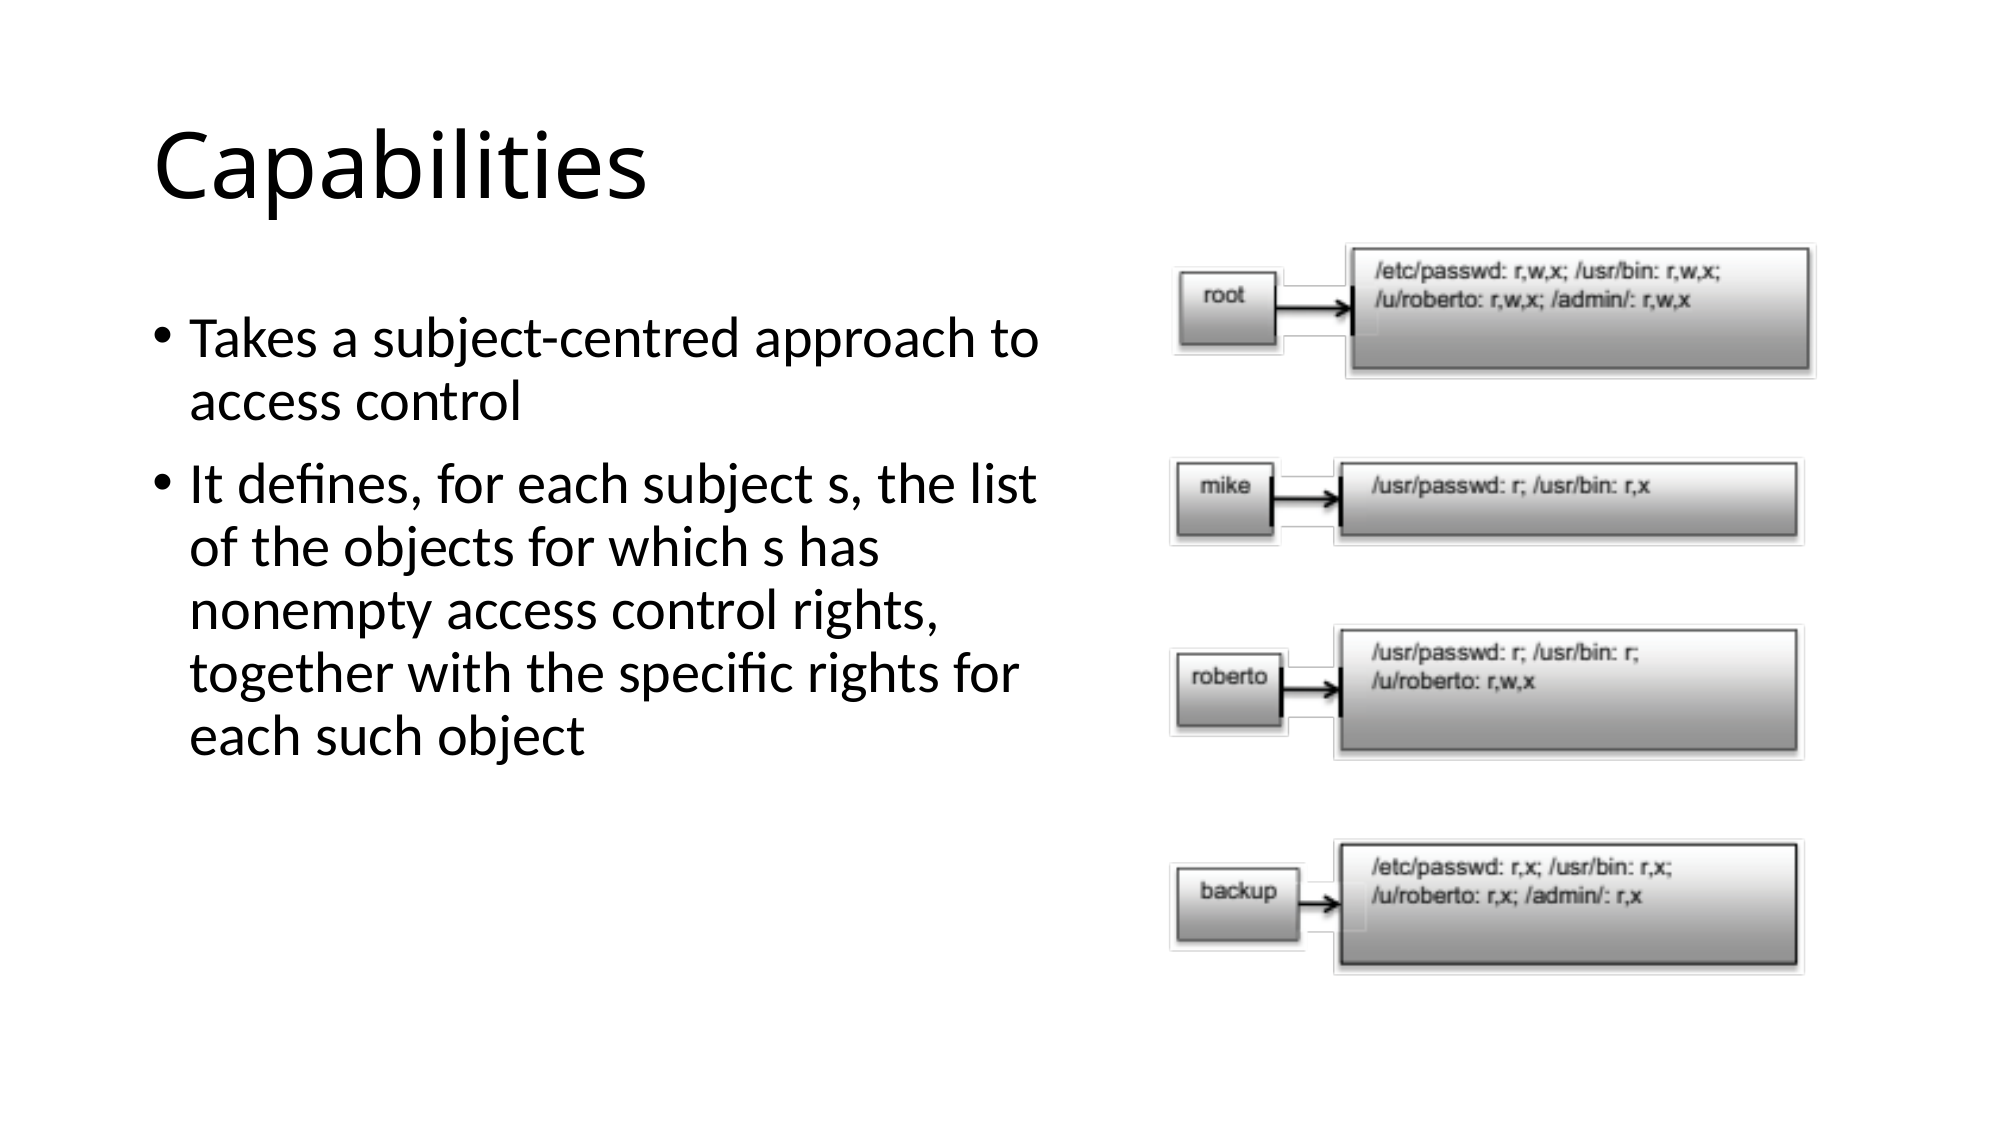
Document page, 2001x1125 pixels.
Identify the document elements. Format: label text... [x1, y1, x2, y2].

list Takes a subject-centred approach to access control It defines, for each subject s, the list of the objects for which s has nonempty access control rights, together with the specific rights for each such object [137, 299, 1088, 973]
title Capabilities [137, 59, 1863, 278]
picture [1156, 234, 1826, 993]
